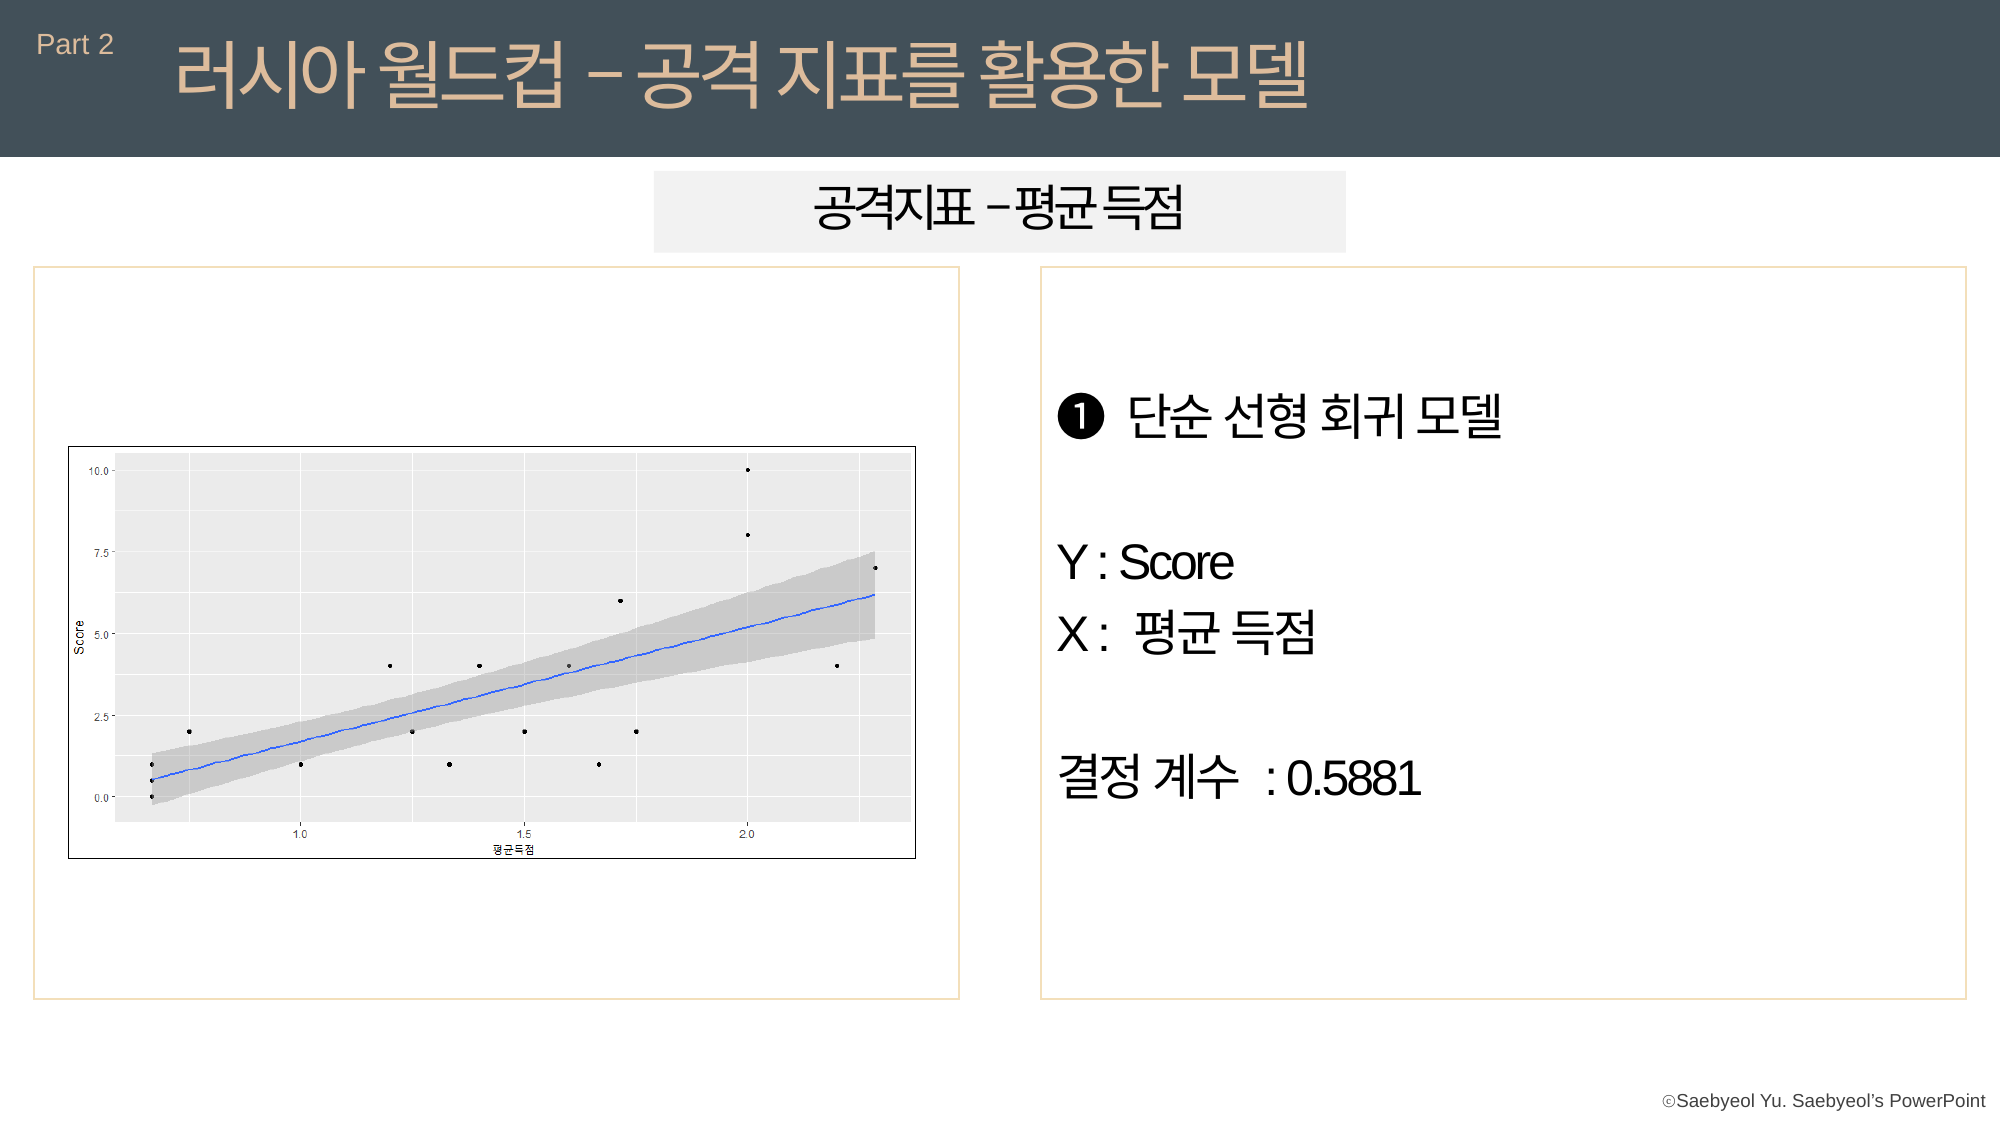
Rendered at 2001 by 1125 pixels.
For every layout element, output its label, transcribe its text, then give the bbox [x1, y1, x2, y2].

text_box 러시아 월드컵 – 공격 지표를 활용한 모델 [158, 20, 1503, 126]
picture [68, 446, 916, 859]
text_box Part 2 [21, 18, 130, 68]
text_box [33, 266, 960, 1000]
text_box ➊ 단순 선형 회귀 모델 Y : Score X : 평균 득점 결정 계수 : 0.5881 [1041, 366, 1906, 933]
text_box [0, 0, 2000, 158]
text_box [653, 168, 1346, 253]
text_box [1040, 266, 1967, 1000]
